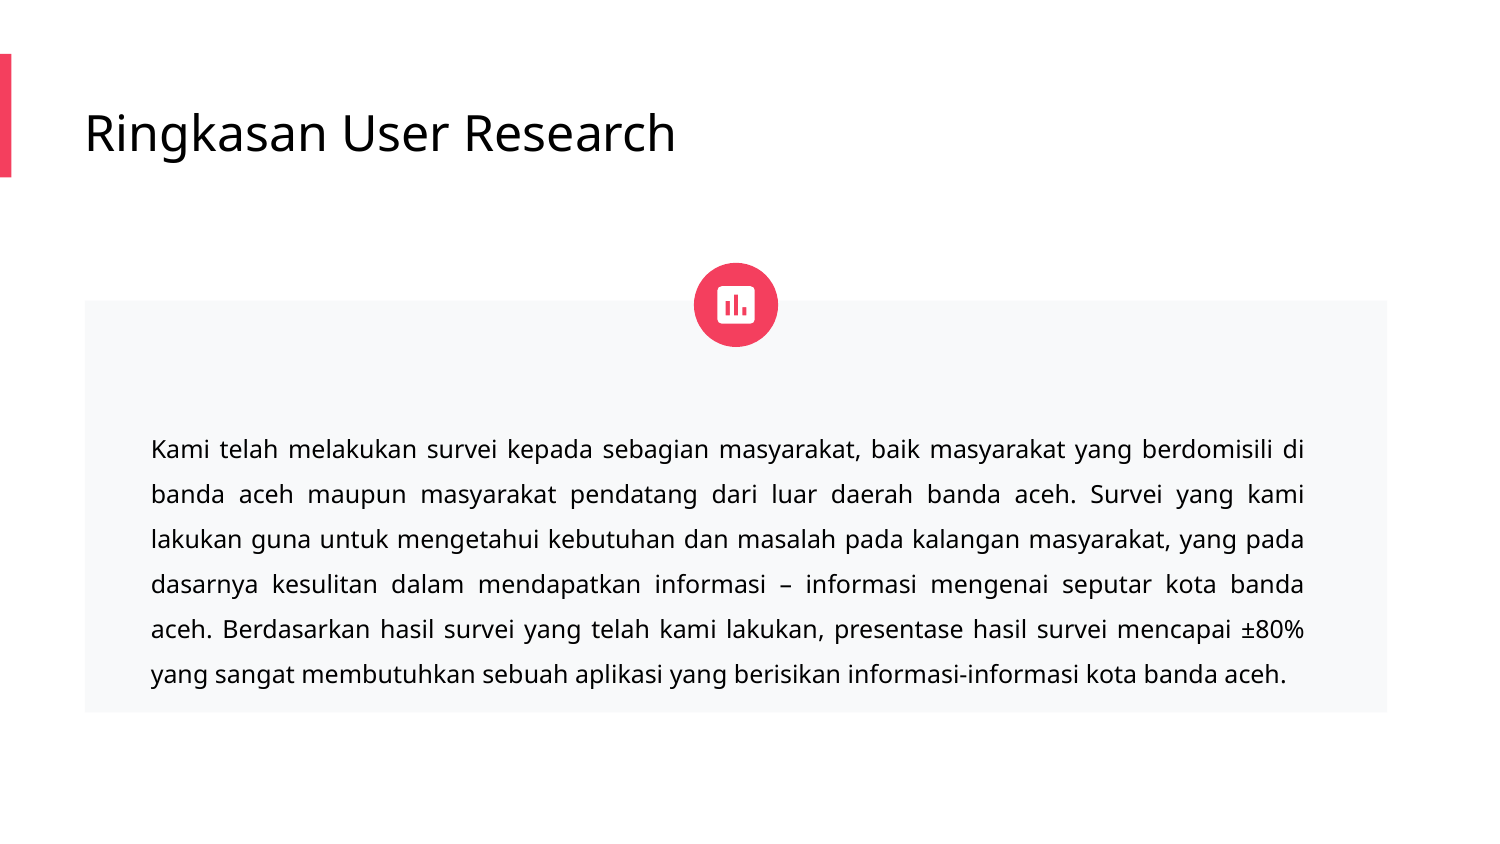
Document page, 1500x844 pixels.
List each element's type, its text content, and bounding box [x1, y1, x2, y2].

text_box [84, 300, 1388, 713]
text_box [693, 262, 779, 348]
text_box Ringkasan User Research [84, 85, 1095, 176]
text_box [717, 286, 755, 324]
text_box Kami telah melakukan survei kepada sebagian masyarakat, baik masyarakat yang berdomisili di banda aceh maupun masyarakat pendatang dari luar daerah banda aceh. Survei yang kami lakukan guna untuk mengetahui kebutuhan dan masalah pada kalangan masyarakat, yang pada dasarnya kesulitan dalam mendapatkan informasi – informasi mengenai seputar kota banda aceh. Berdasarkan hasil survei yang telah kami lakukan, presentase hasil survei mencapai ±80% yang sangat membutuhkan sebuah aplikasi yang berisikan informasi-informasi kota banda aceh. [150, 403, 1322, 703]
